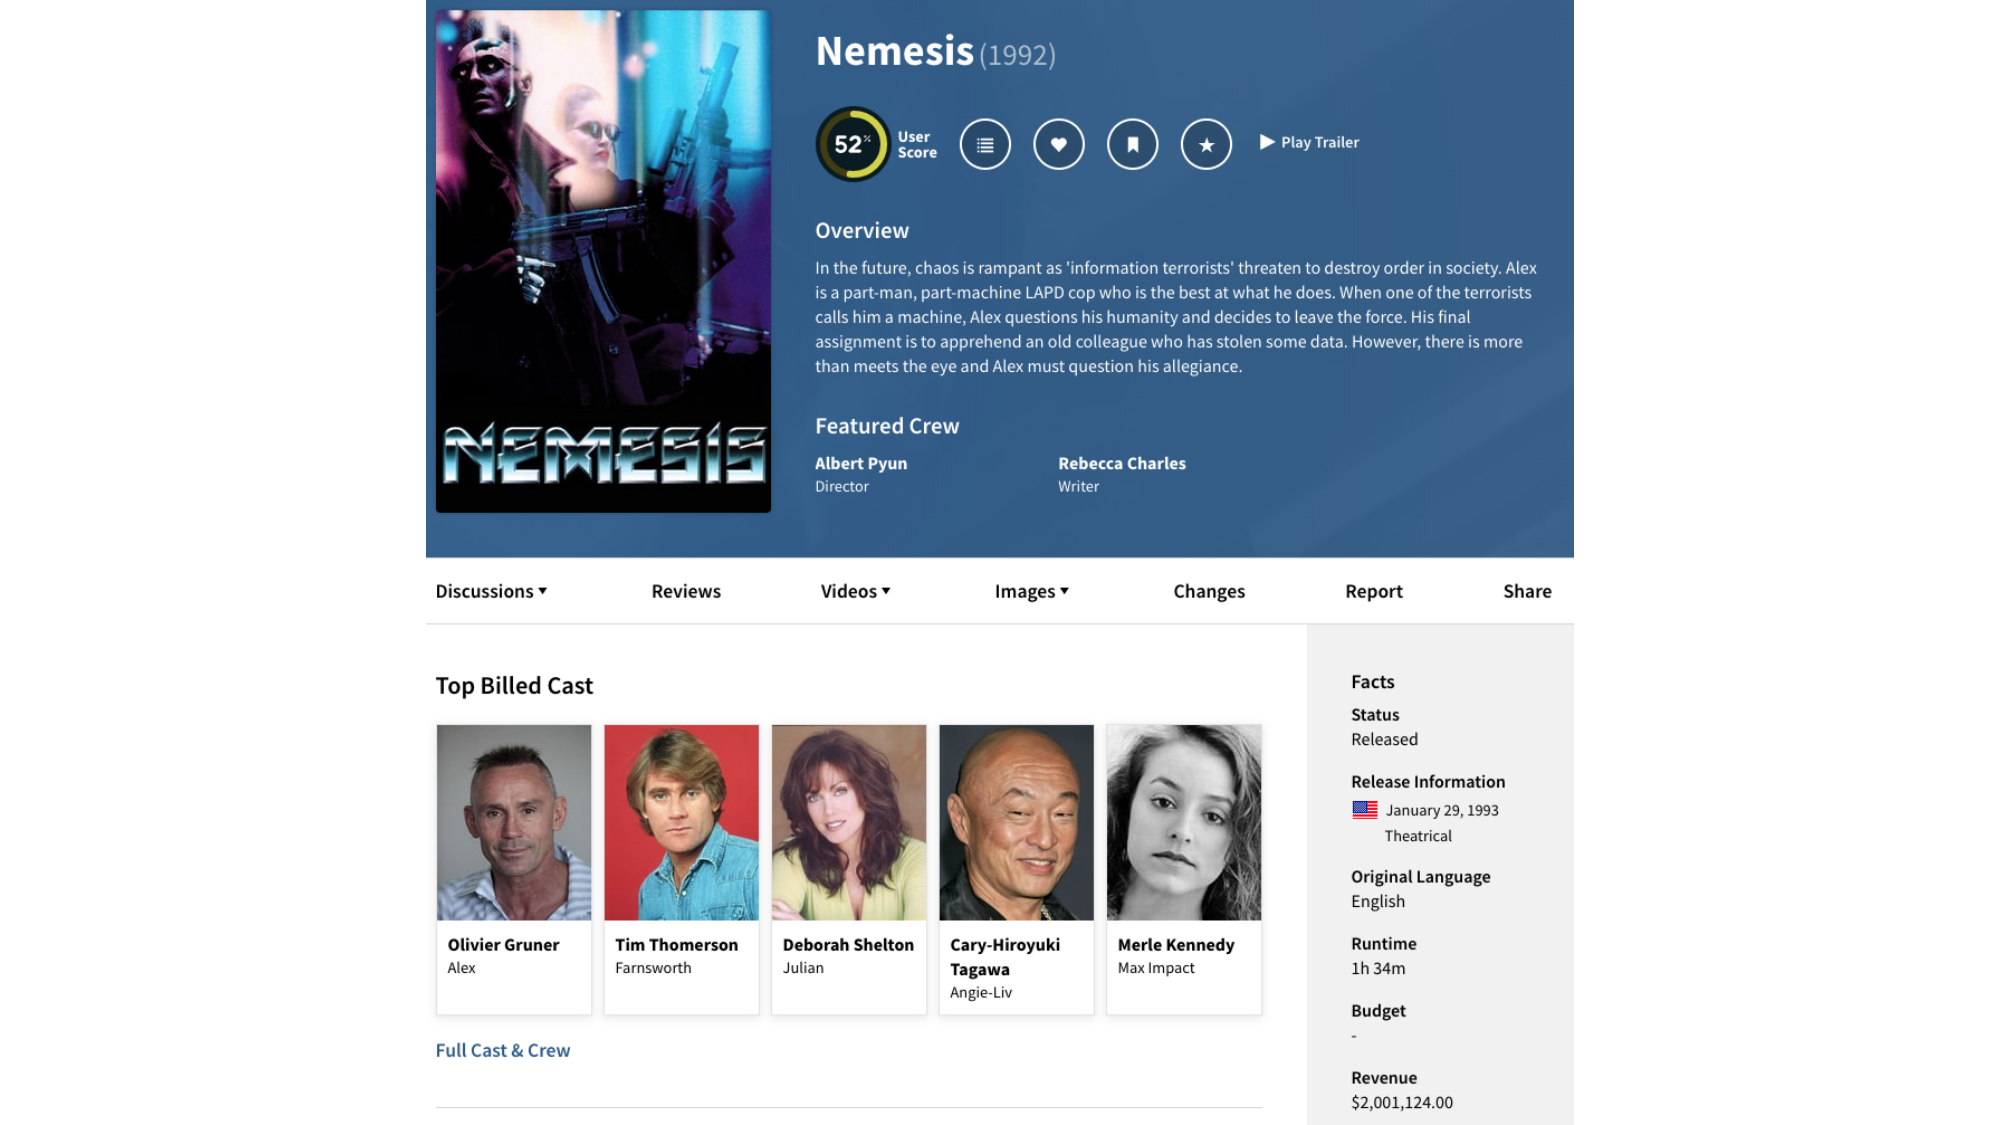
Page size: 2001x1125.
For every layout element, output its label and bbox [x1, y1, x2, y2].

picture [426, 0, 1574, 1125]
